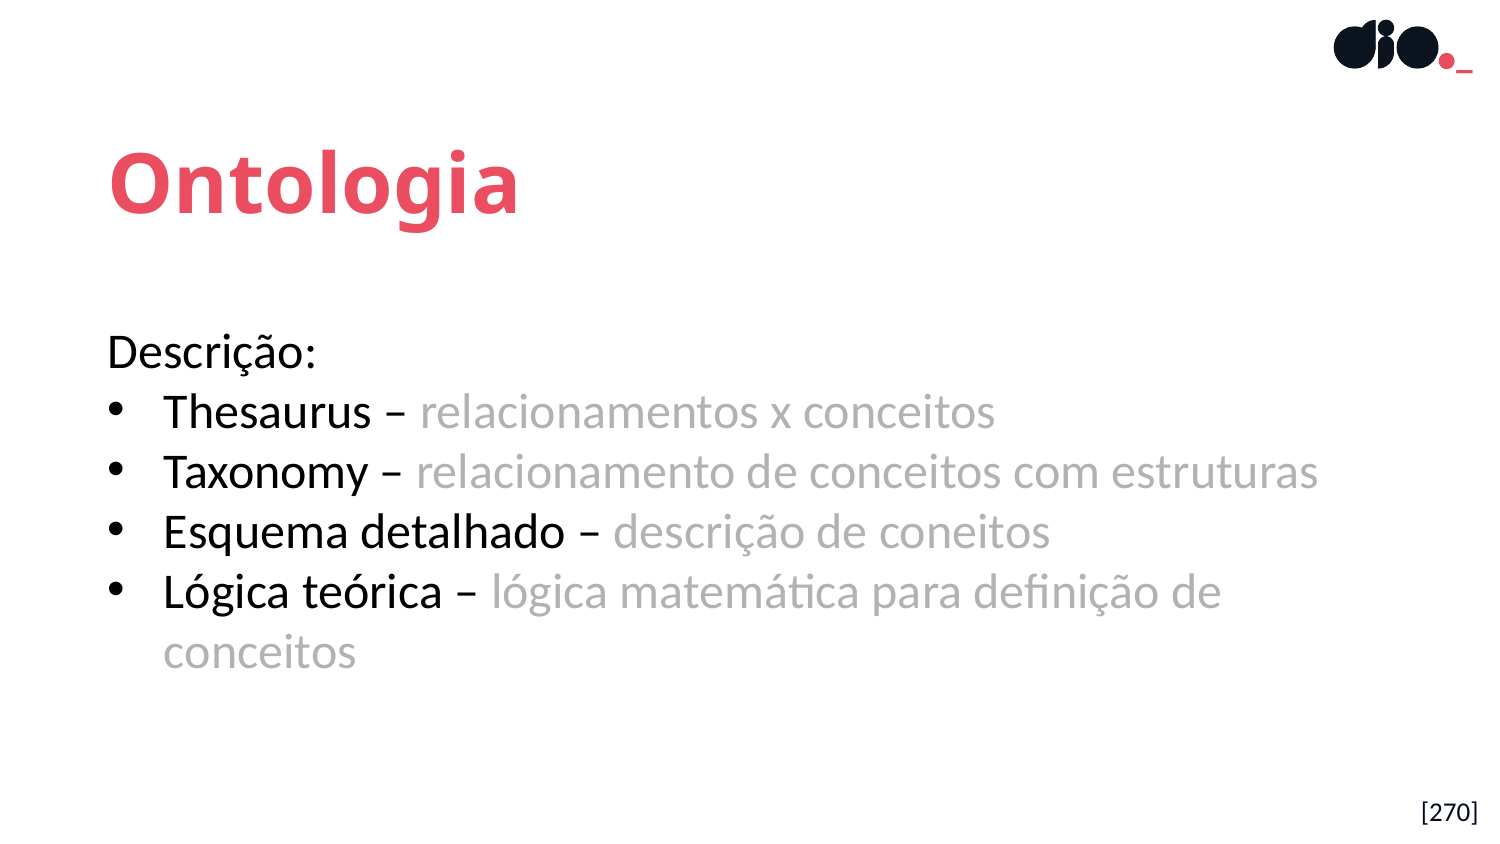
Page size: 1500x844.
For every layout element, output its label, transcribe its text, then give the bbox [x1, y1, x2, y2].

text_box Descrição: Thesaurus – relacionamentos x conceitos Taxonomy – relacionamento de conceitos com estruturas Esquema detalhado – descrição de coneitos Lógica teórica – lógica matemática para definição de conceitos [92, 242, 1359, 755]
picture [1333, 19, 1473, 74]
slide_number [270] [1403, 779, 1494, 844]
text_box Ontologia [92, 104, 722, 242]
